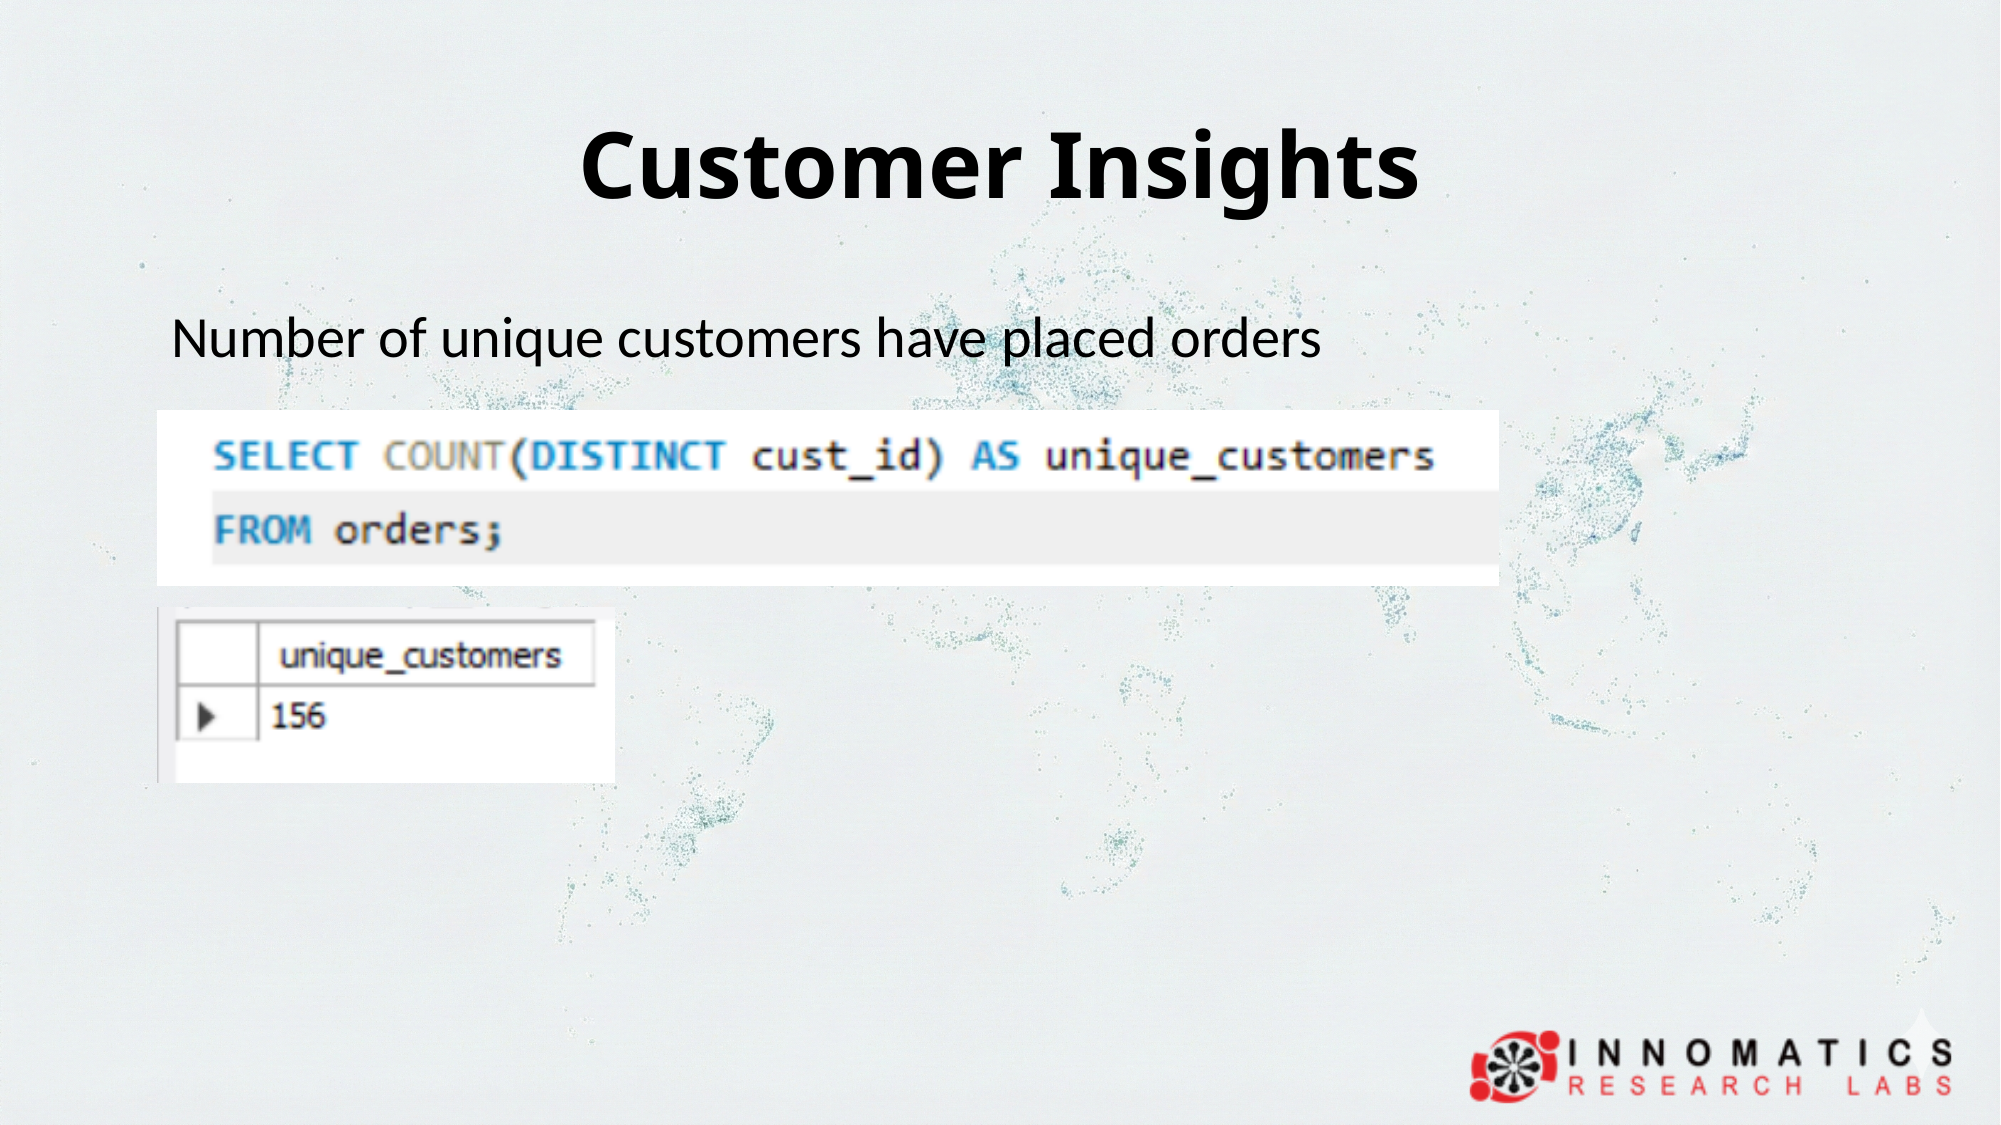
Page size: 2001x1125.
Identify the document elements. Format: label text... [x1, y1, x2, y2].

title Customer Insights [137, 59, 1863, 278]
picture [0, 0, 2001, 1125]
list Number of unique customers have placed orders [137, 299, 1863, 1014]
